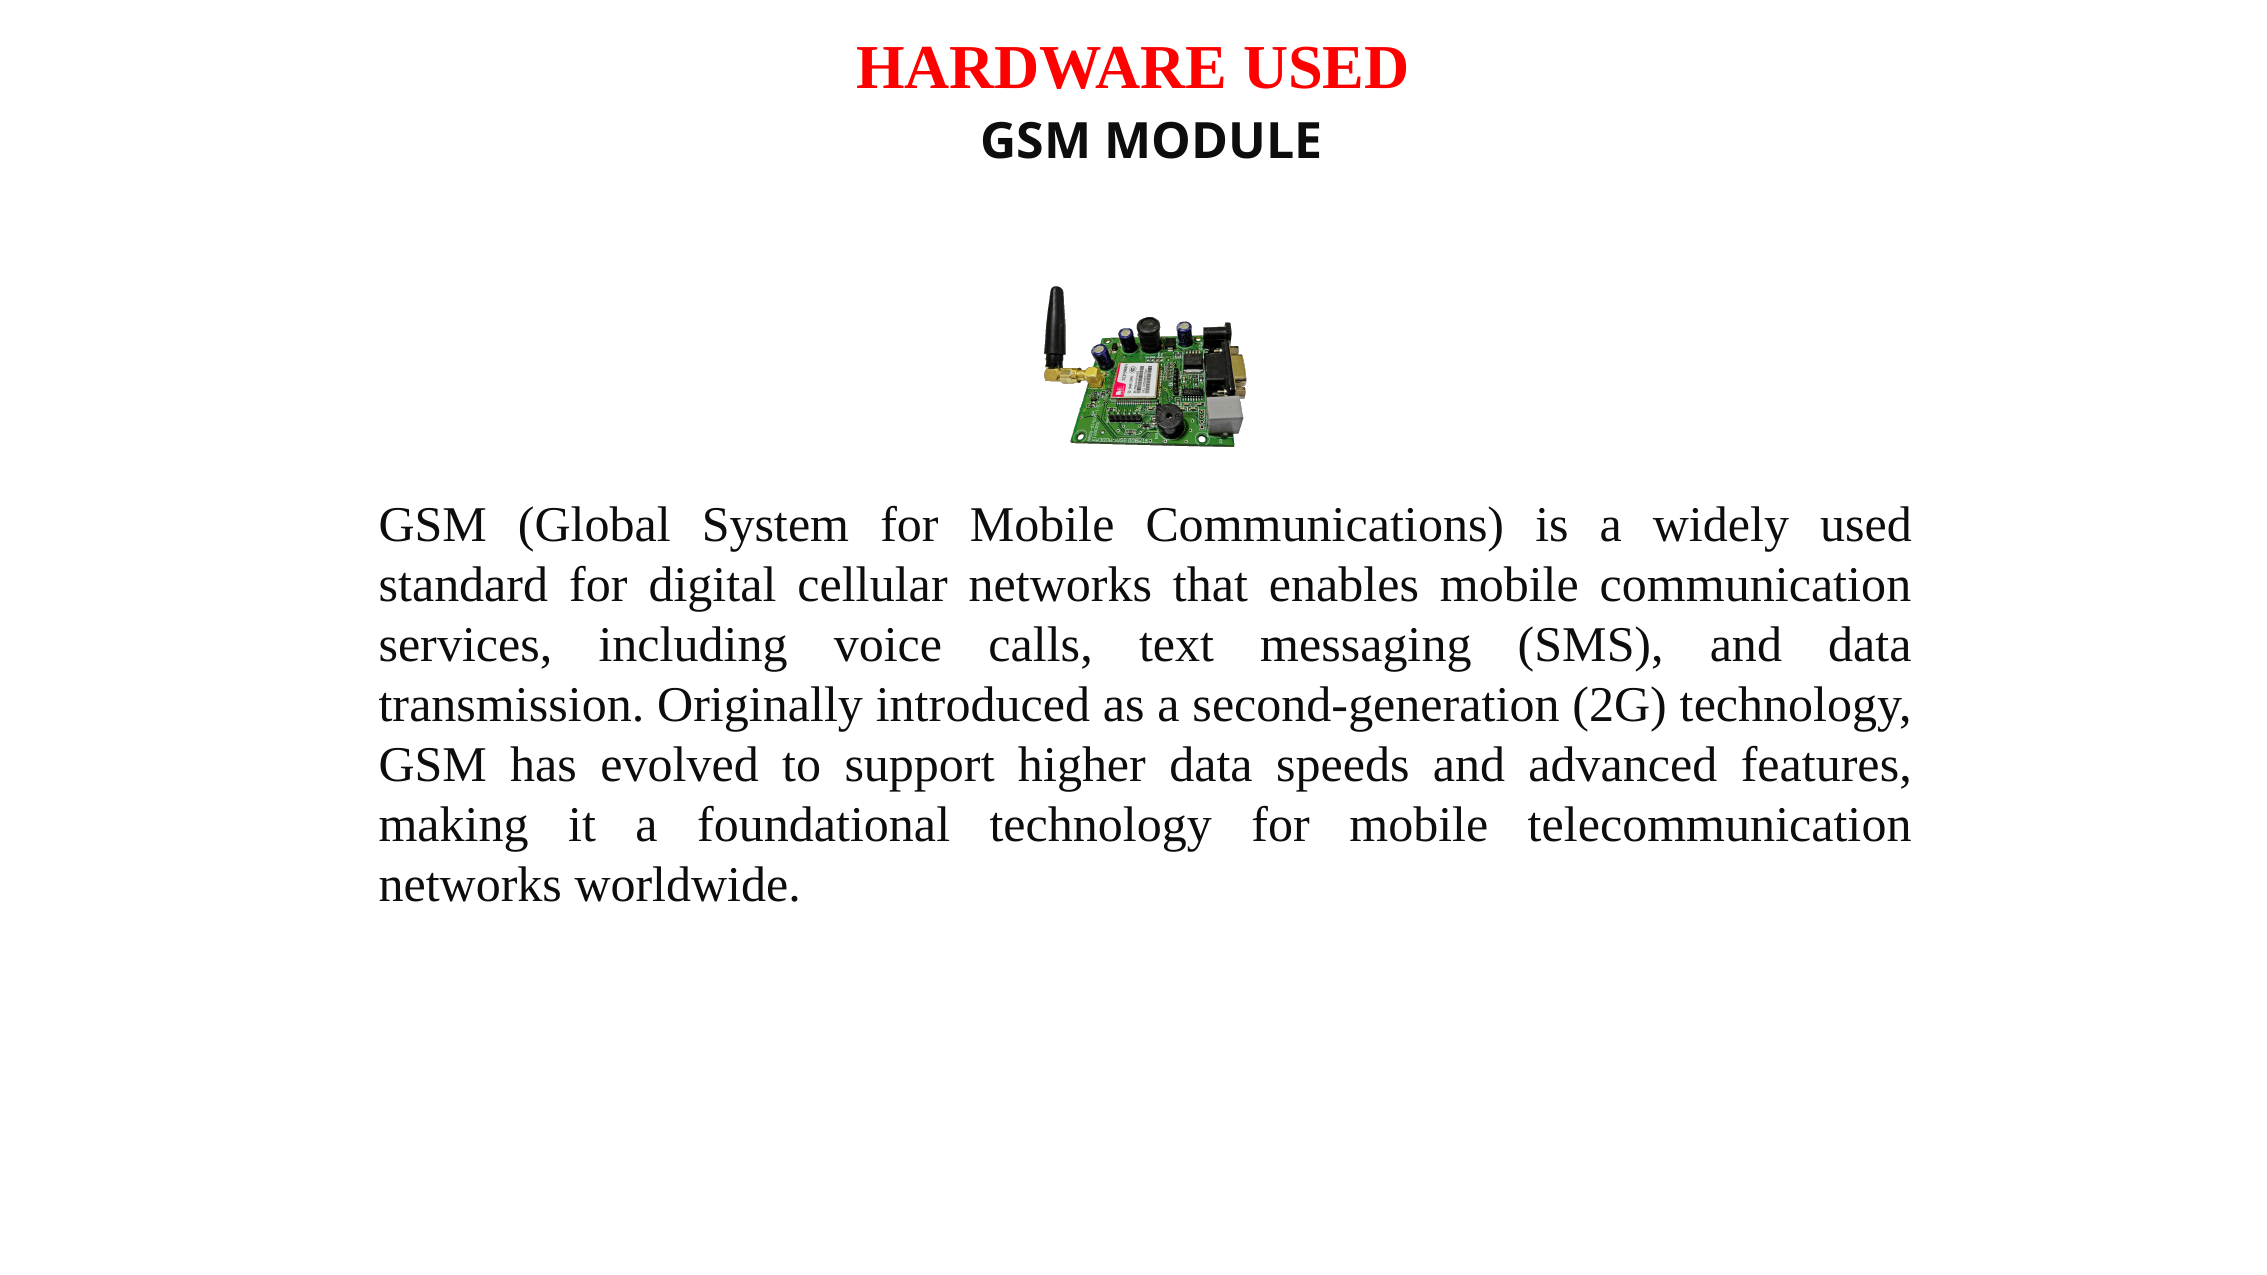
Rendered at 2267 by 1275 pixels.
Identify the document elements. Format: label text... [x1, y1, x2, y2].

picture [978, 278, 1288, 453]
title HARDWARE USED [304, 0, 1962, 137]
text_box GSM MODULE [449, 101, 1854, 177]
text_box GSM (Global System for Mobile Communications) is a widely used standard for digital cellular networks that enables mobile communication services, including voice calls, text messaging (SMS), and data transmission. Originally introduced as a second-generation (2G) technology, GSM has evolved to support higher data speeds and advanced features, making it a foundational technology for mobile telecommunication networks worldwide. [363, 484, 1928, 920]
